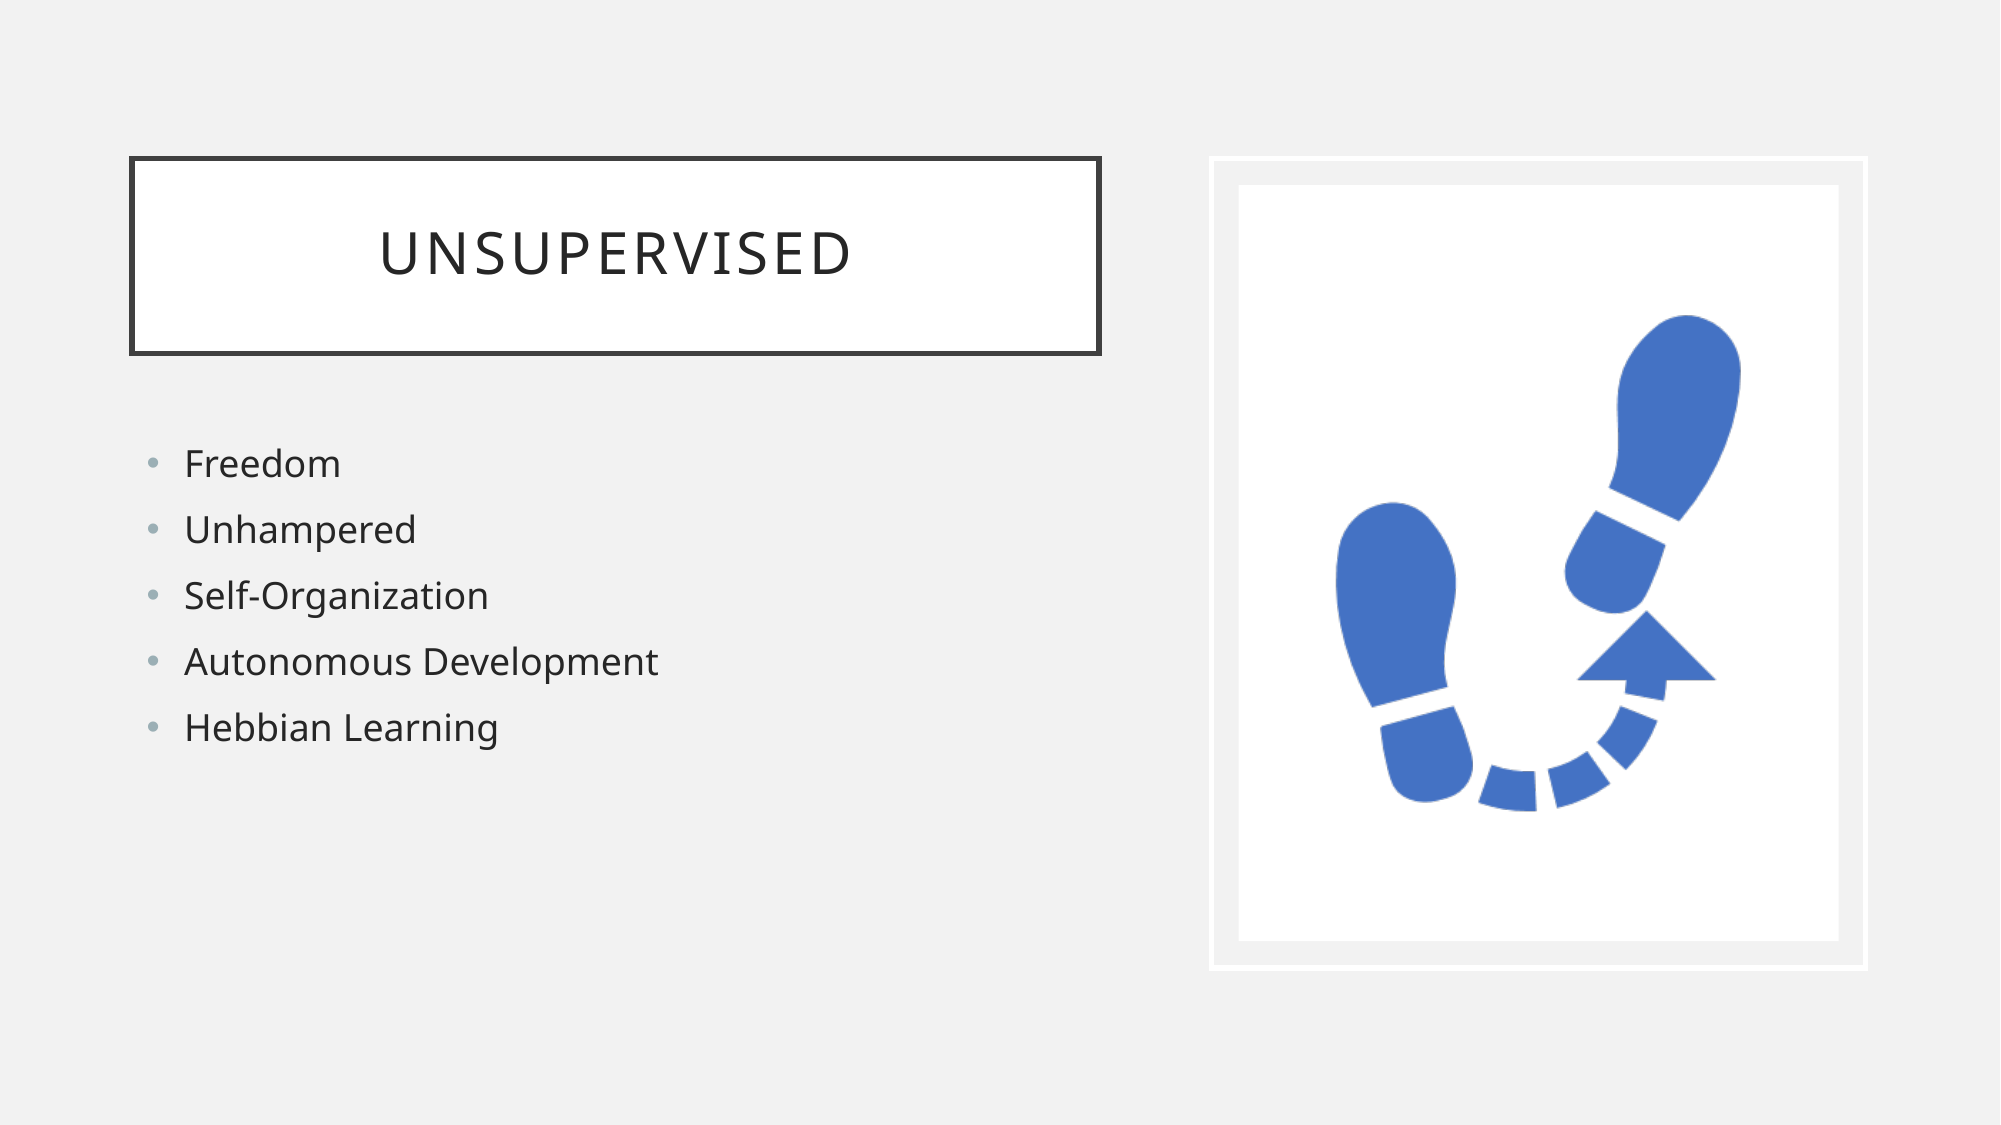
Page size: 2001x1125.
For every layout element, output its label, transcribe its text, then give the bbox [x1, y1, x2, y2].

text_box [1211, 157, 1867, 969]
list Freedom Unhampered Self-Organization Autonomous Development Hebbian Learning [131, 432, 1110, 968]
text_box [1238, 184, 1840, 942]
title Unsupervised [129, 156, 1102, 356]
picture [1265, 290, 1812, 837]
